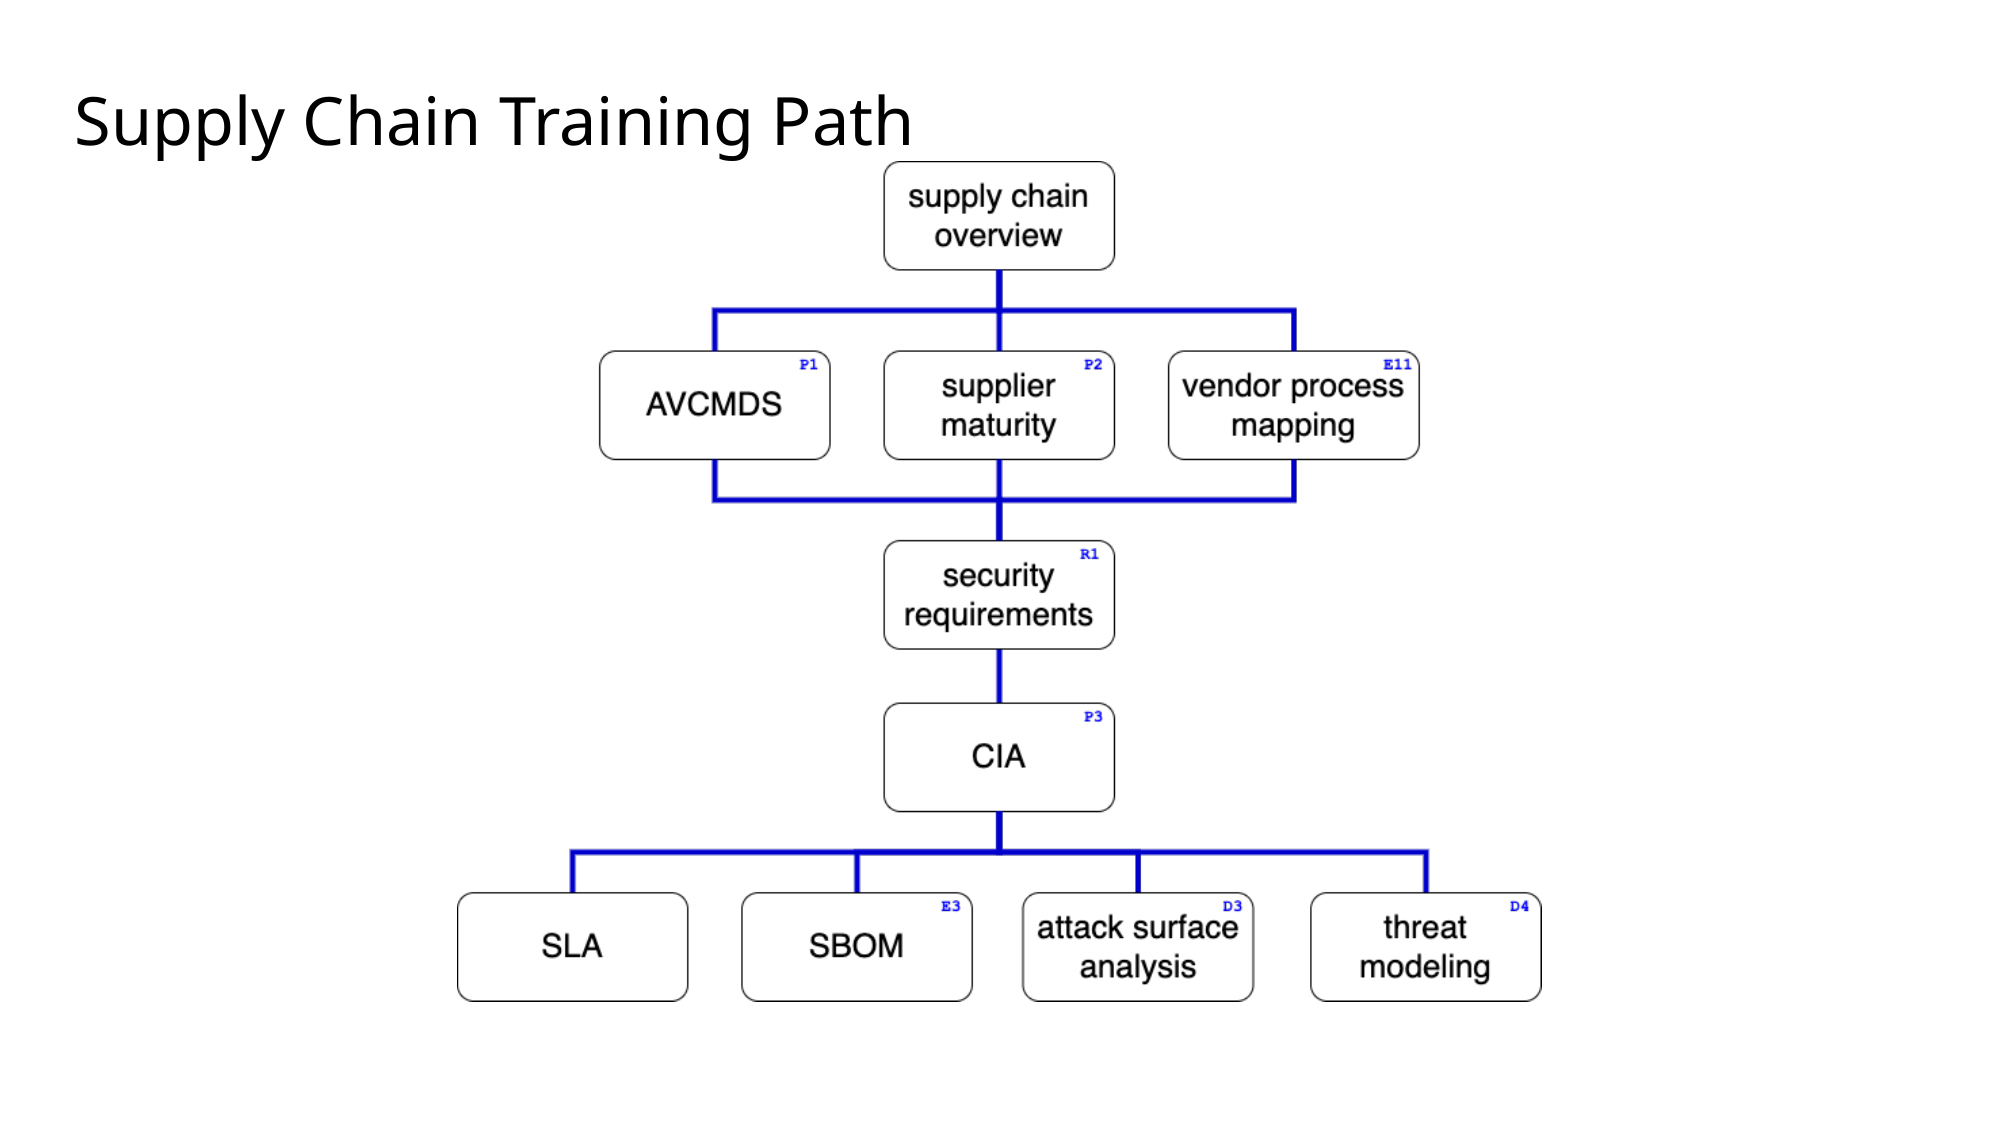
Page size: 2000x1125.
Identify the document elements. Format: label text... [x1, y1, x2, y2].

picture [457, 161, 1542, 1002]
title Supply Chain Training Path [74, 75, 1925, 162]
